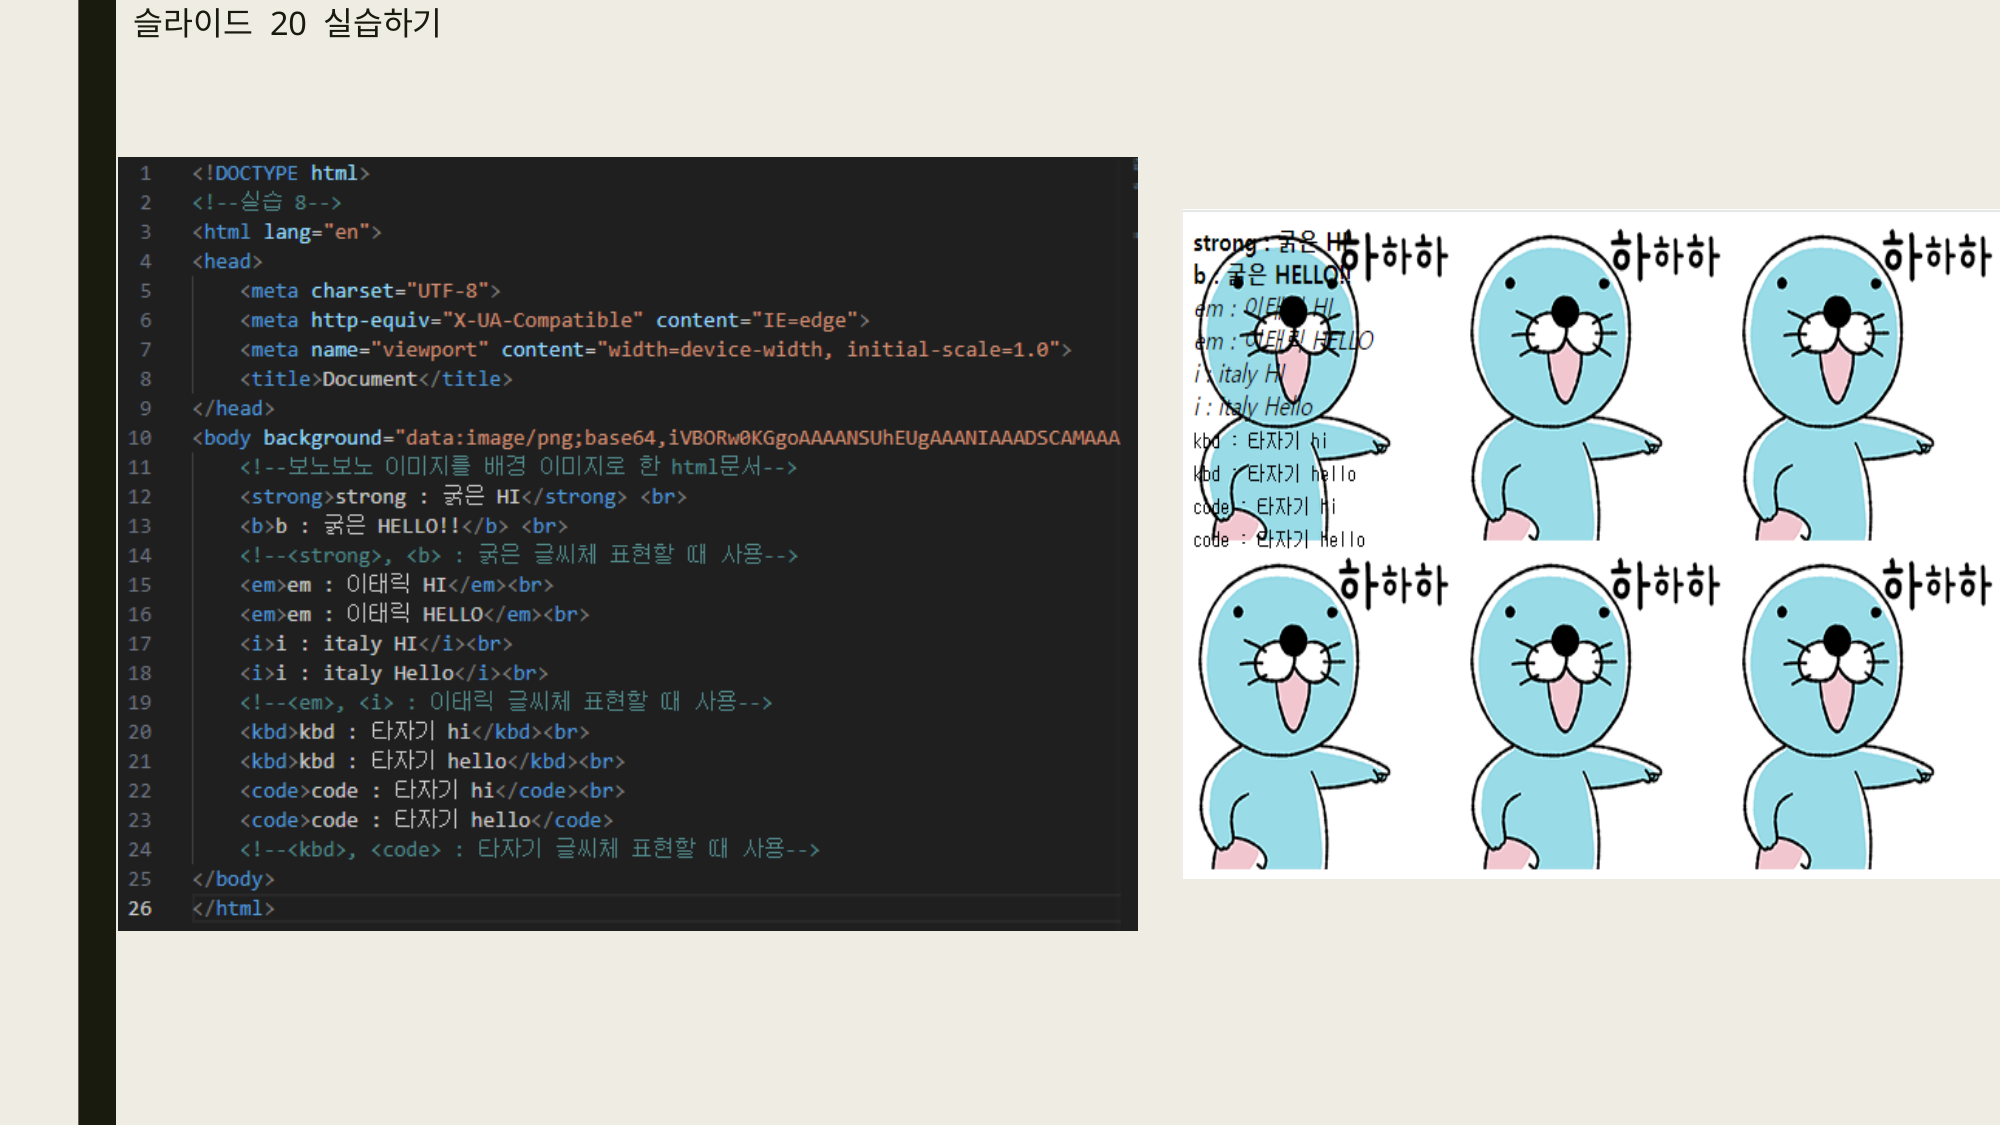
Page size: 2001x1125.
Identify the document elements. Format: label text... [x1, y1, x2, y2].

picture [118, 157, 1138, 931]
picture [1183, 209, 2000, 879]
title 슬라이드 20 실습하기 [118, 0, 1694, 50]
